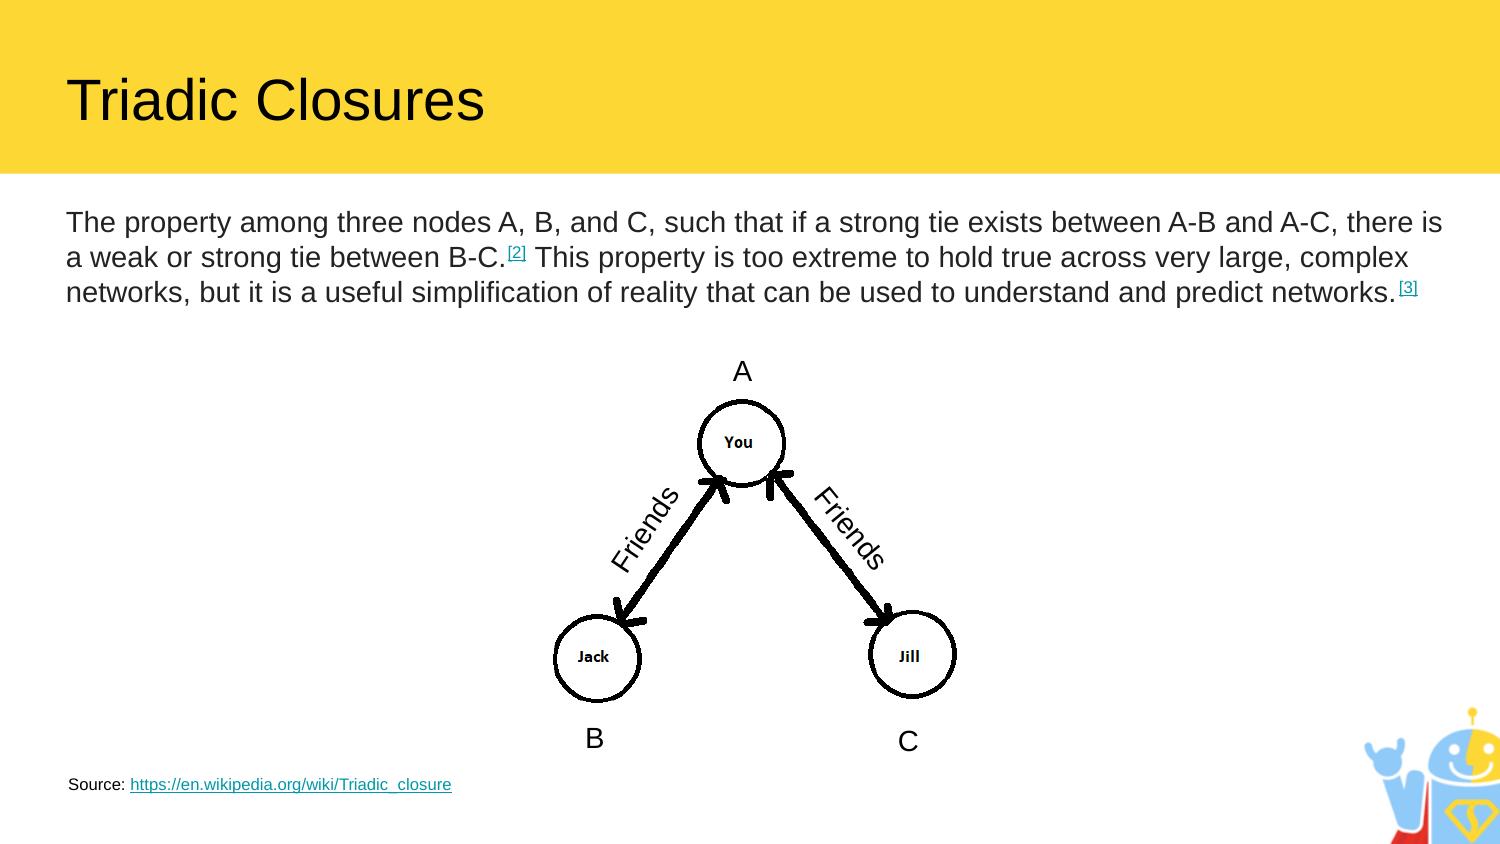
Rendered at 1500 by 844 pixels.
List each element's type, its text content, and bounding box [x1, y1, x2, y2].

picture [532, 392, 968, 723]
text_box C [883, 730, 934, 765]
title Triadic Closures [51, 47, 1449, 142]
text_box Source: https://en.wikipedia.org/wiki/Triadic_closure [53, 766, 468, 822]
picture [1360, 703, 1500, 844]
text_box The property among three nodes A, B, and C, such that if a strong tie exists between A-B and A-C, there is a weak or strong tie between B-C.[2] This property is too extreme to hold true across very large, complex networks, but it is a useful simplification of reality that can be used to understand and predict networks.[3] [51, 196, 1481, 316]
text_box A [718, 345, 759, 391]
text_box B [570, 730, 621, 762]
